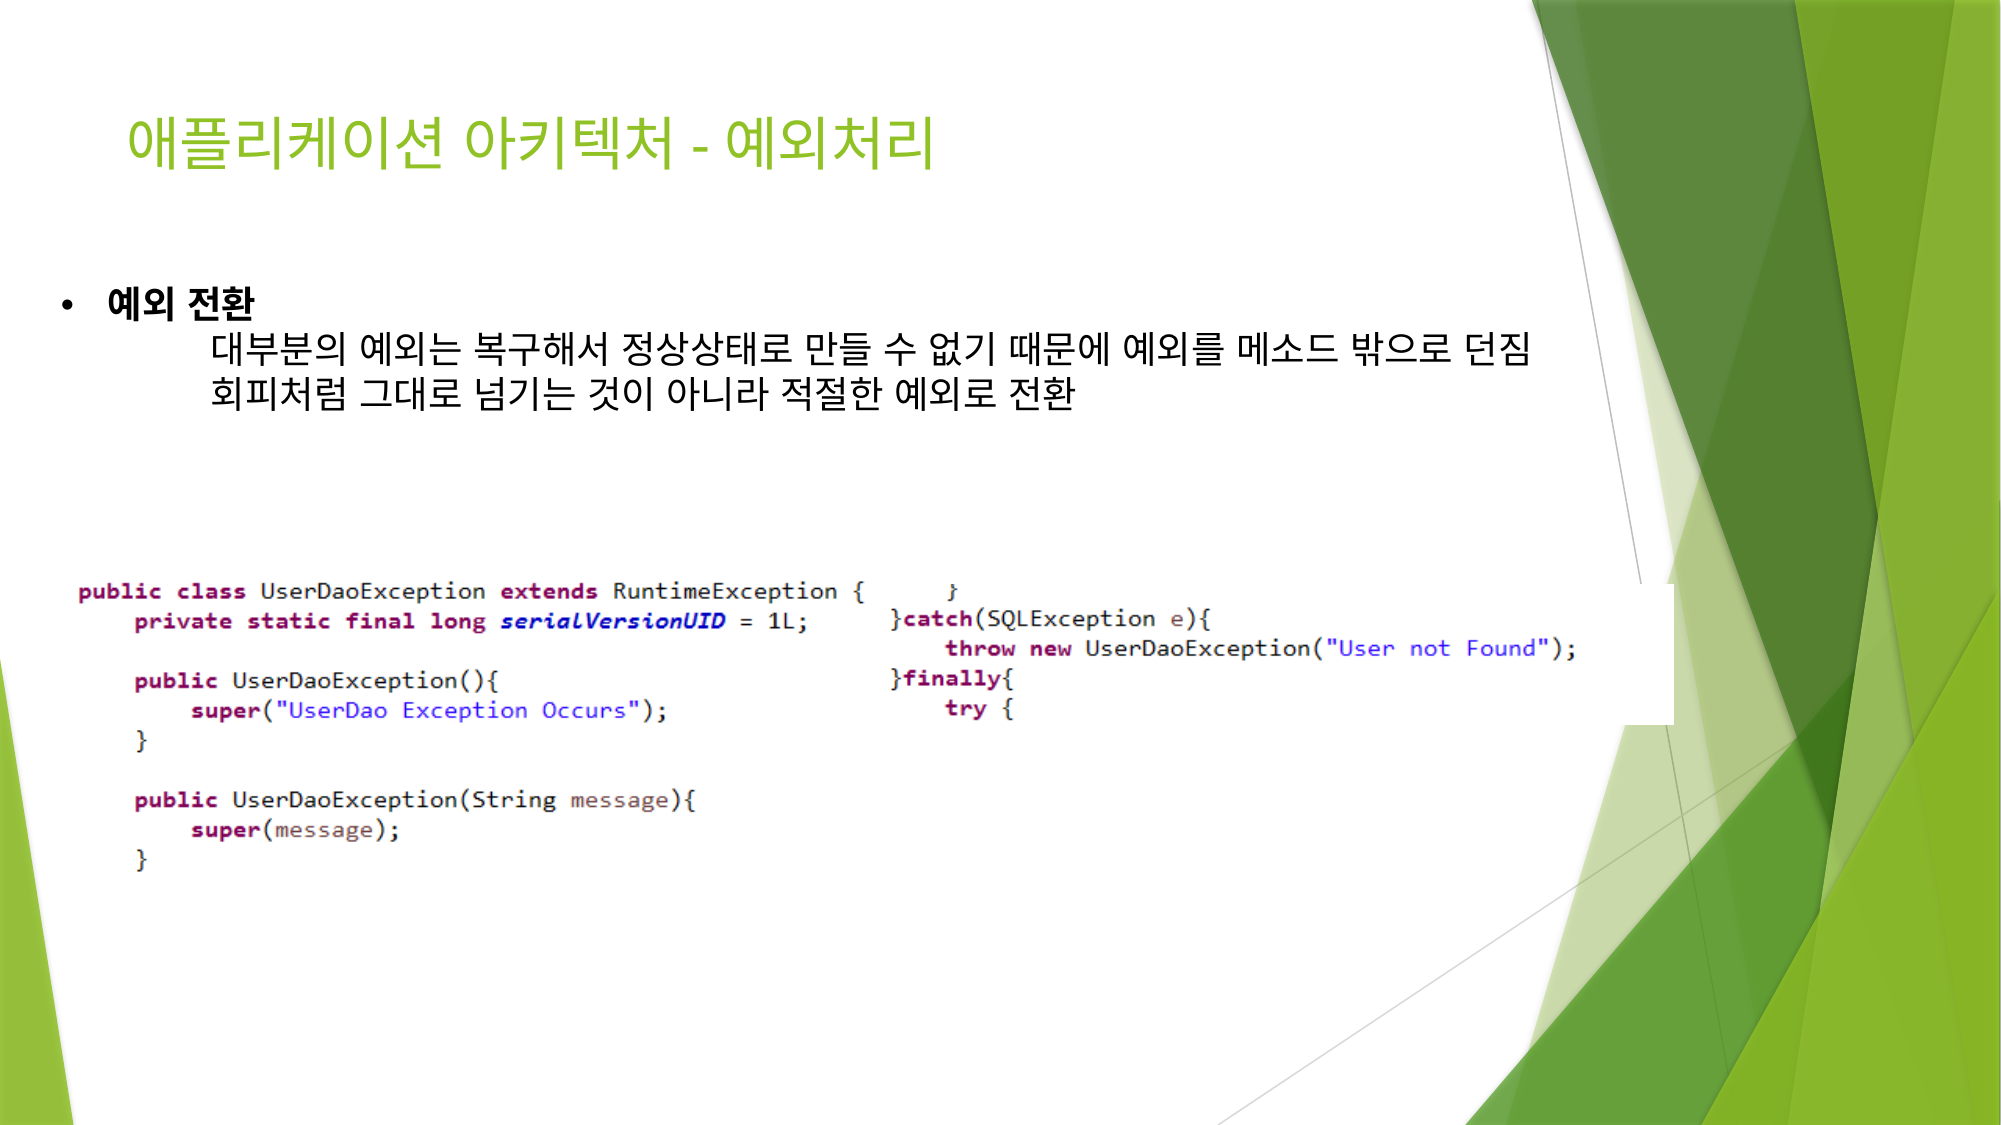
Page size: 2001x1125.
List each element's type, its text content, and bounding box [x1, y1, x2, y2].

title 애플리케이션 아키텍처-예외처리 [111, 99, 1522, 189]
text_box 예외 전환 대부분의 예외는 복구해서 정상상태로 만들 수 없기 때문에 예외를 메소드 밖으로 던짐 회피처럼 그대로 넘기는 것이 아니라 적절한 예외로 전환 [46, 274, 1740, 424]
picture [74, 577, 1675, 890]
